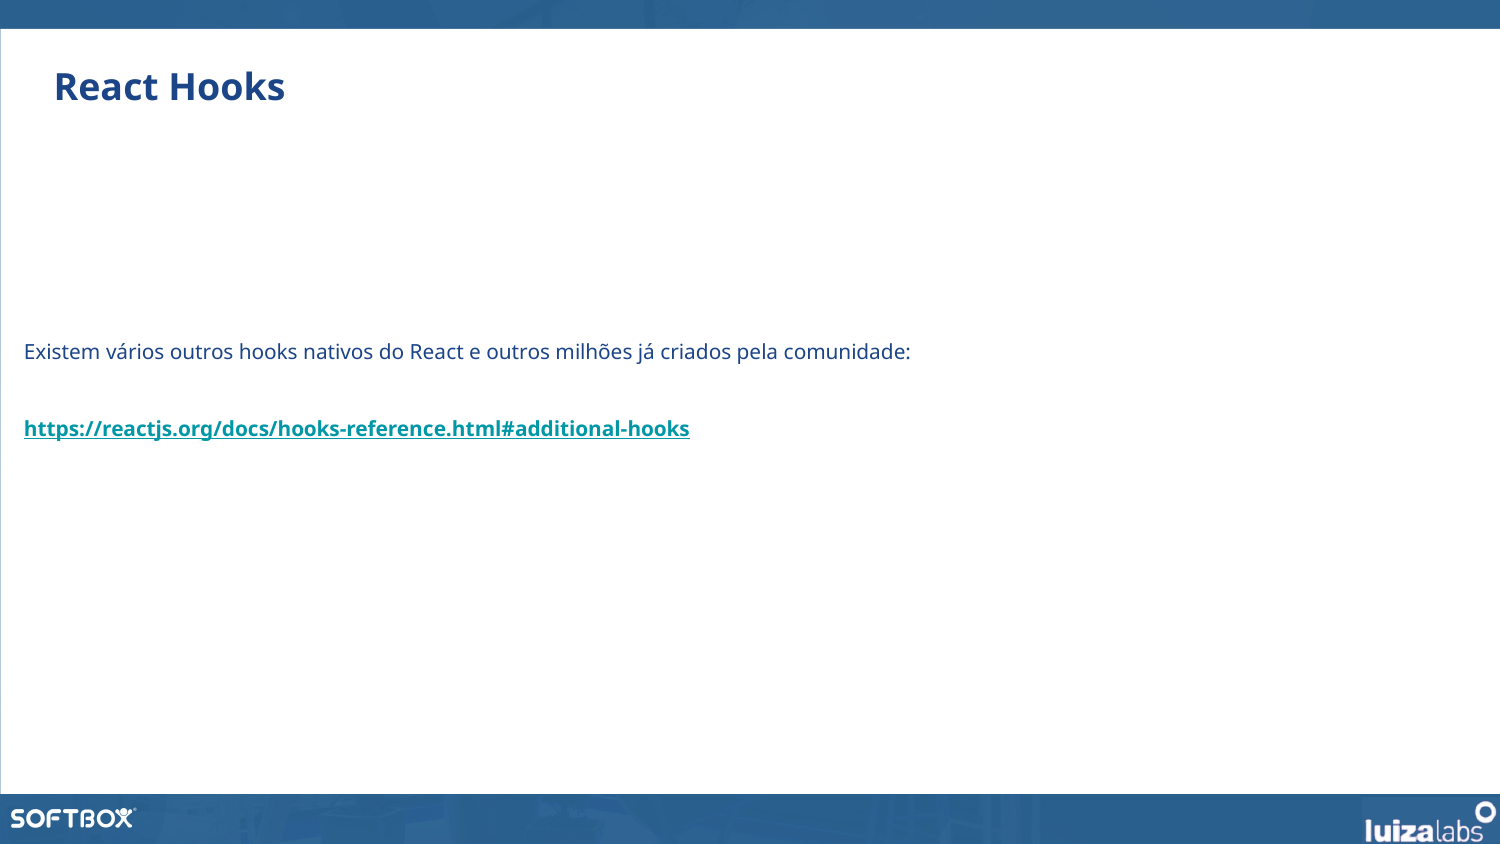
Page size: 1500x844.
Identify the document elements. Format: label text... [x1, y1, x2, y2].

text_box [0, 28, 1500, 794]
text_box Existem vários outros hooks nativos do React e outros milhões já criados pela comunidade: https://reactjs.org/docs/hooks-reference.html#additional-hooks [8, 154, 1471, 765]
picture [0, 0, 1500, 28]
picture [0, 794, 1500, 844]
text_box React Hooks [38, 28, 1500, 143]
